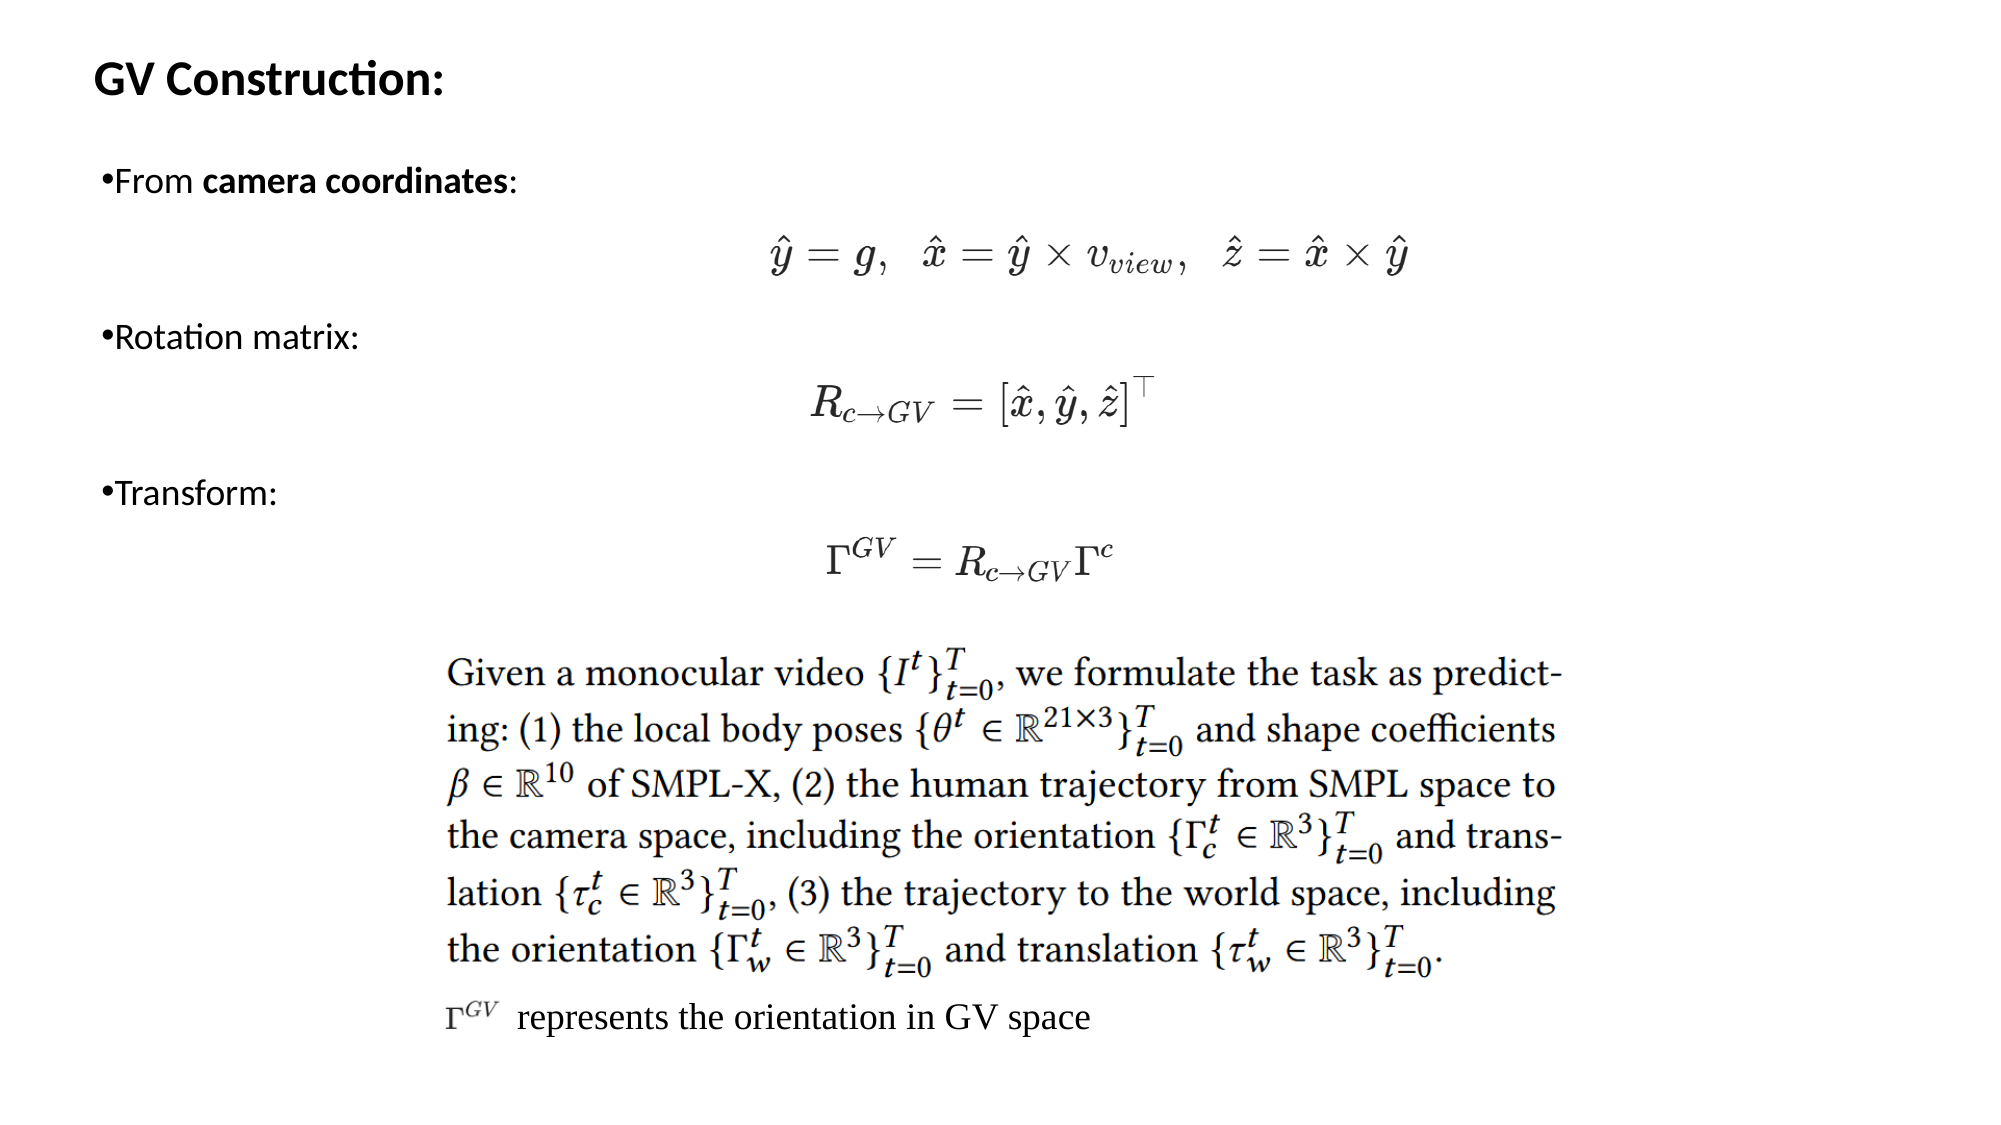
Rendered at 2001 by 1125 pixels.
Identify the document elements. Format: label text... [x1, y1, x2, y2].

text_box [86, 148, 1429, 604]
text_box GV Construction: [79, 37, 514, 113]
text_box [428, 631, 1578, 1054]
